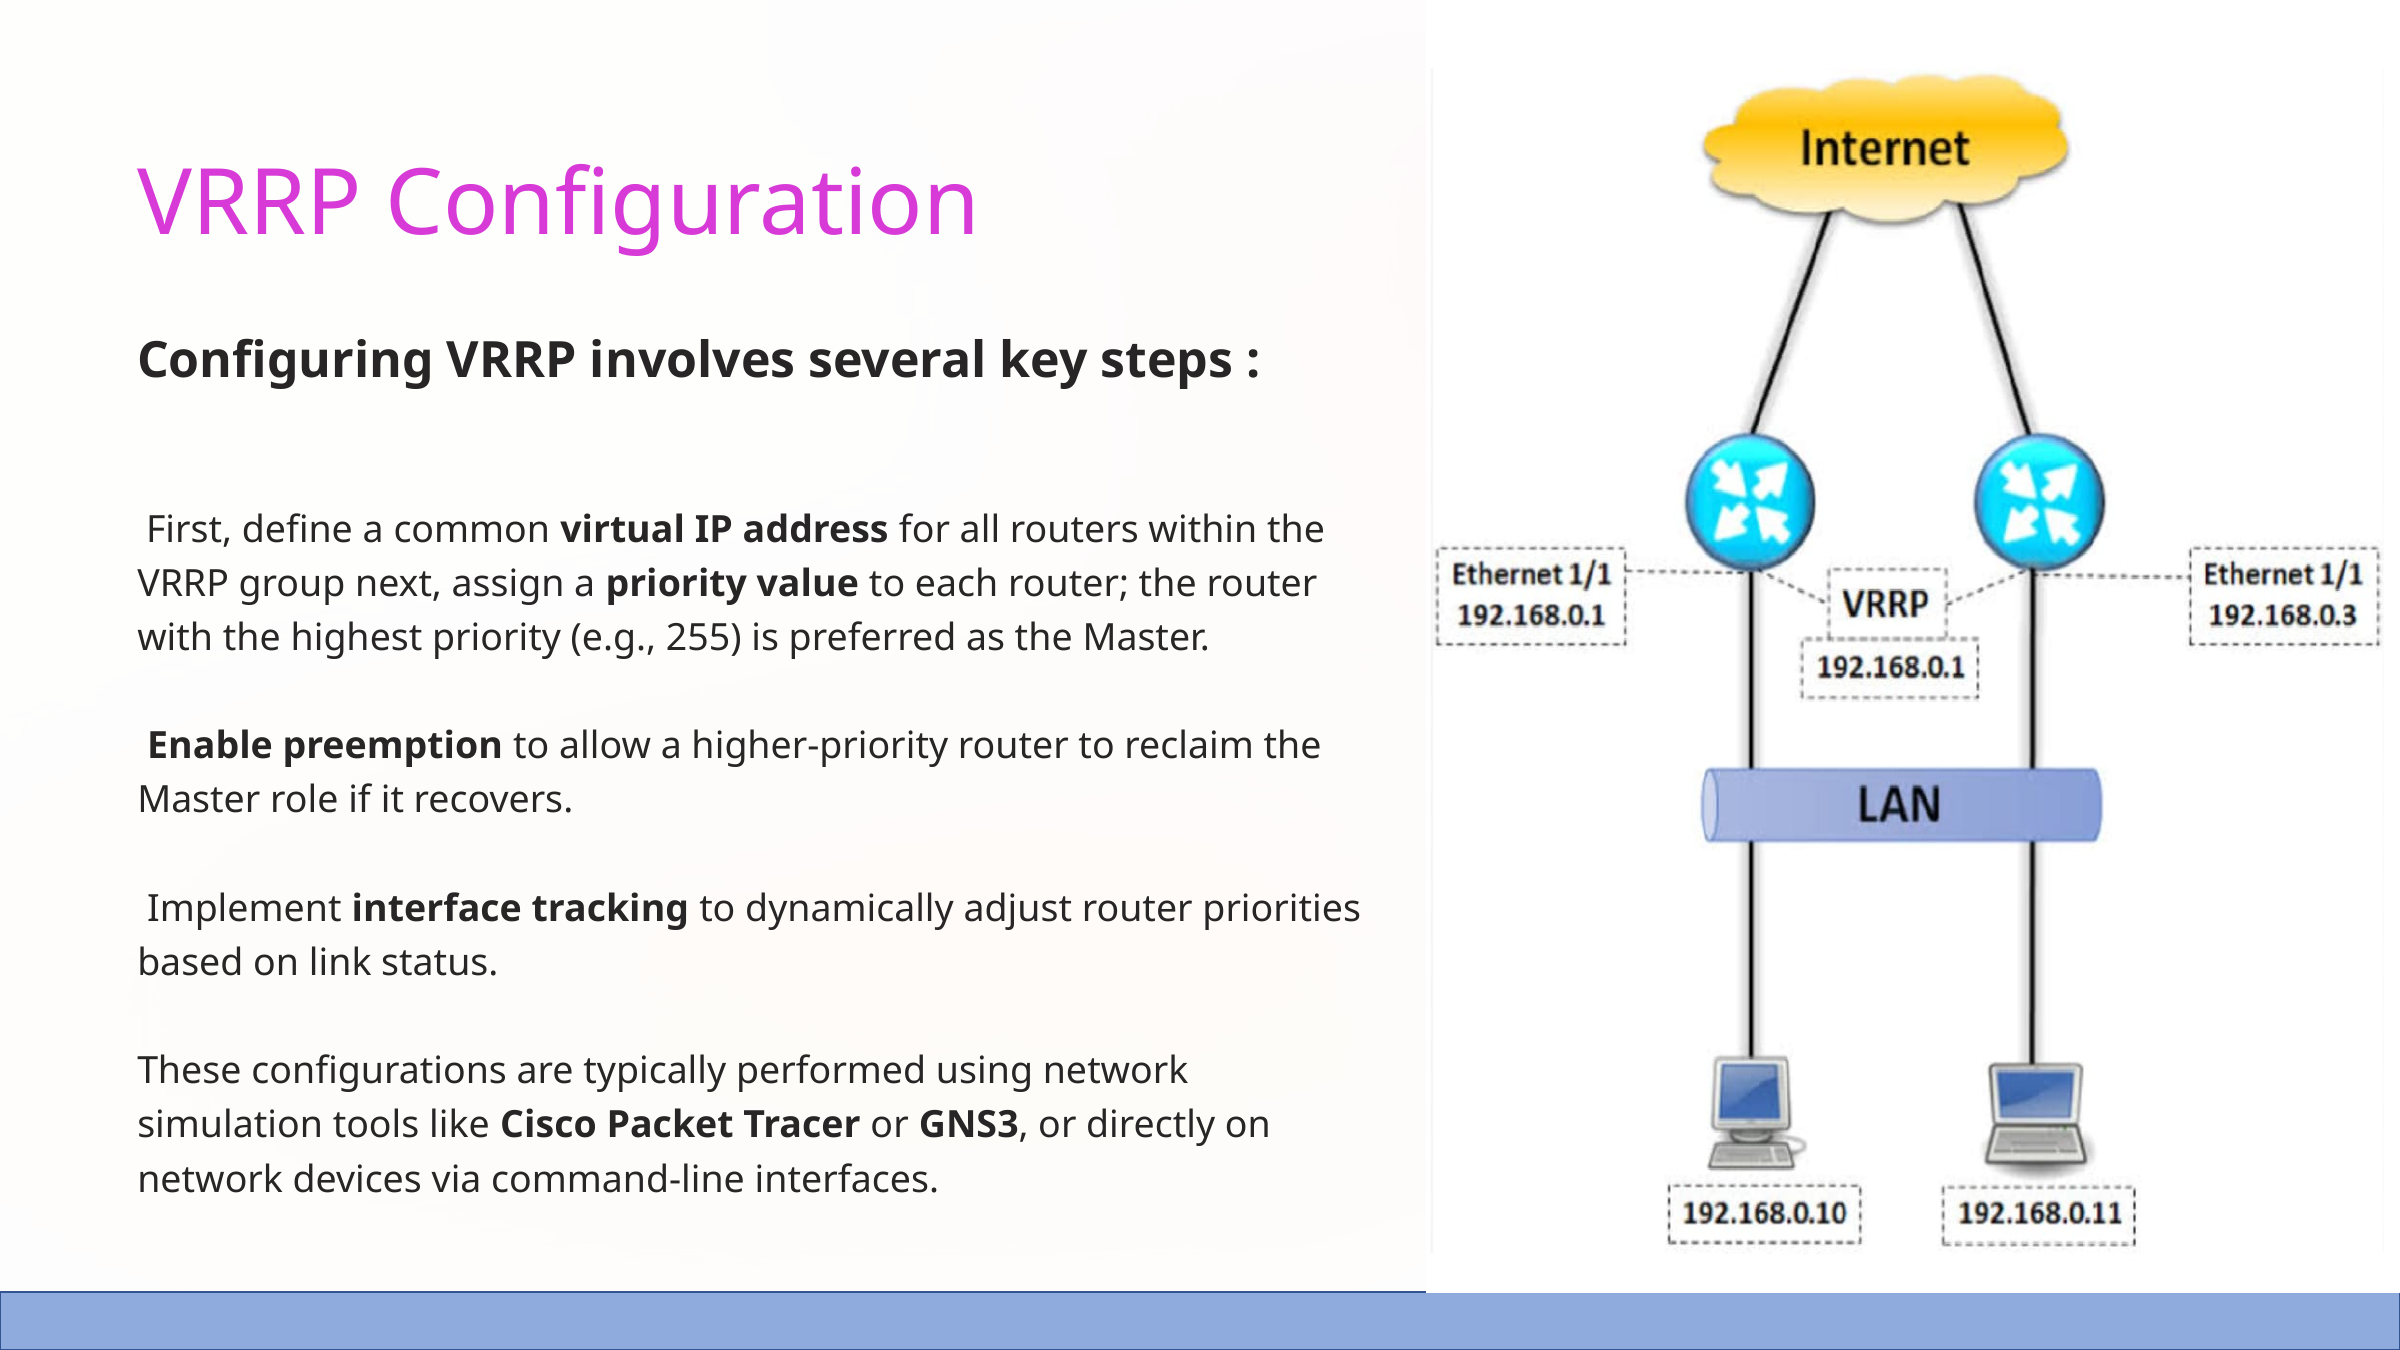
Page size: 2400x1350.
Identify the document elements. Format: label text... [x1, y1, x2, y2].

text_box Configuring VRRP involves several key steps : First, define a common virtual IP address for all routers within the VRRP group next, assign a priority value to each router; the router with the highest priority (e.g., 255) is preferred as the Master. Enable preemption to allow a higher-priority router to reclaim the Master role if it recovers. Implement interface tracking to dynamically adjust router priorities based on link status. These configurations are typically performed using network simulation tools like Cisco Packet Tracer or GNS3, or directly on network devices via command-line interfaces. [137, 333, 1363, 1291]
text_box [0, 1291, 2400, 1350]
picture [1426, 0, 2400, 1293]
text_box VRRP Configuration [137, 172, 785, 254]
